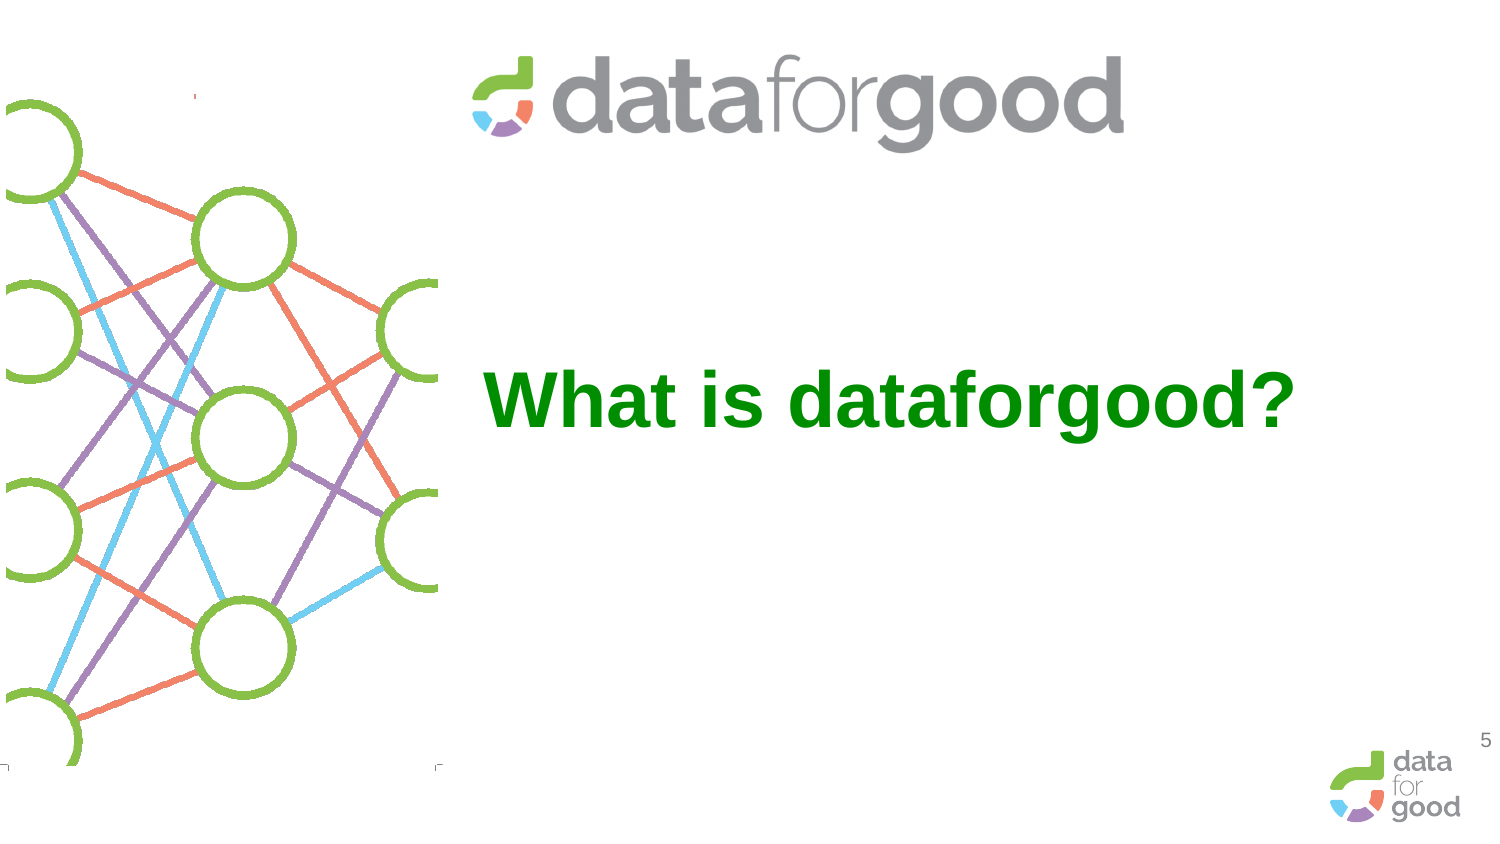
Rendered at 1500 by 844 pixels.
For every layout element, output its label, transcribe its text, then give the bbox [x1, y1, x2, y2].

picture [0, 94, 443, 771]
text_box What is dataforgood? [468, 340, 1361, 598]
picture [1314, 706, 1476, 844]
picture [468, 42, 1133, 156]
slide_number ‹#› [1416, 707, 1500, 772]
